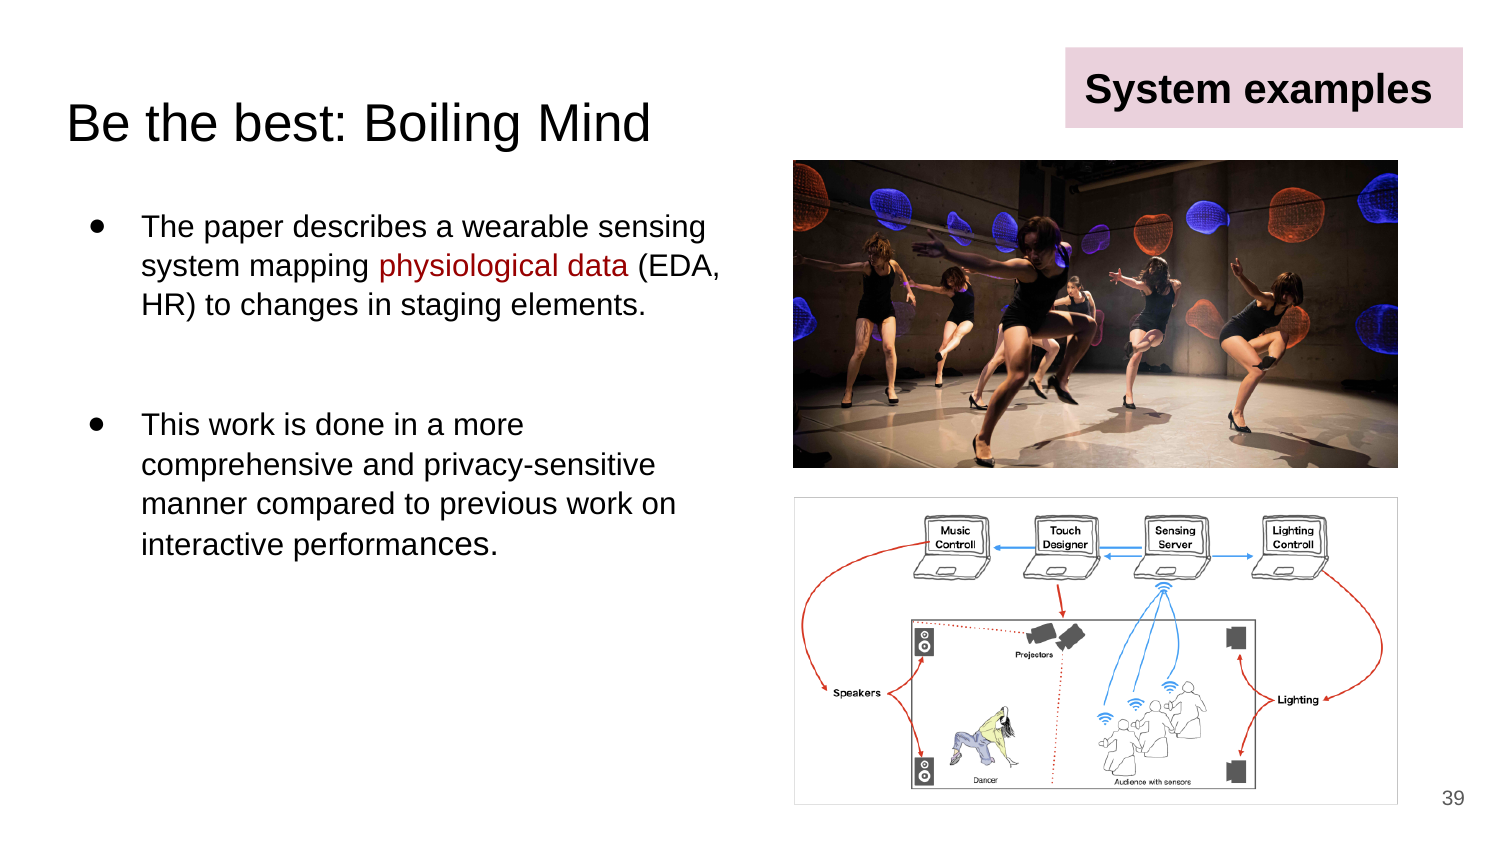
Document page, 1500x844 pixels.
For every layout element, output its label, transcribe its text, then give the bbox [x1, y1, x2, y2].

title Be the best: Boiling Mind [51, 72, 1449, 167]
slide_number ‹#› [1389, 764, 1480, 830]
title System examples [1065, 47, 1463, 128]
picture [759, 160, 1432, 820]
list The paper describes a wearable sensing system mapping physiological data (EDA, HR) to changes in staging elements. This work is done in a more comprehensive and privacy-sensitive manner compared to previous work on interactive performances. [51, 189, 760, 750]
